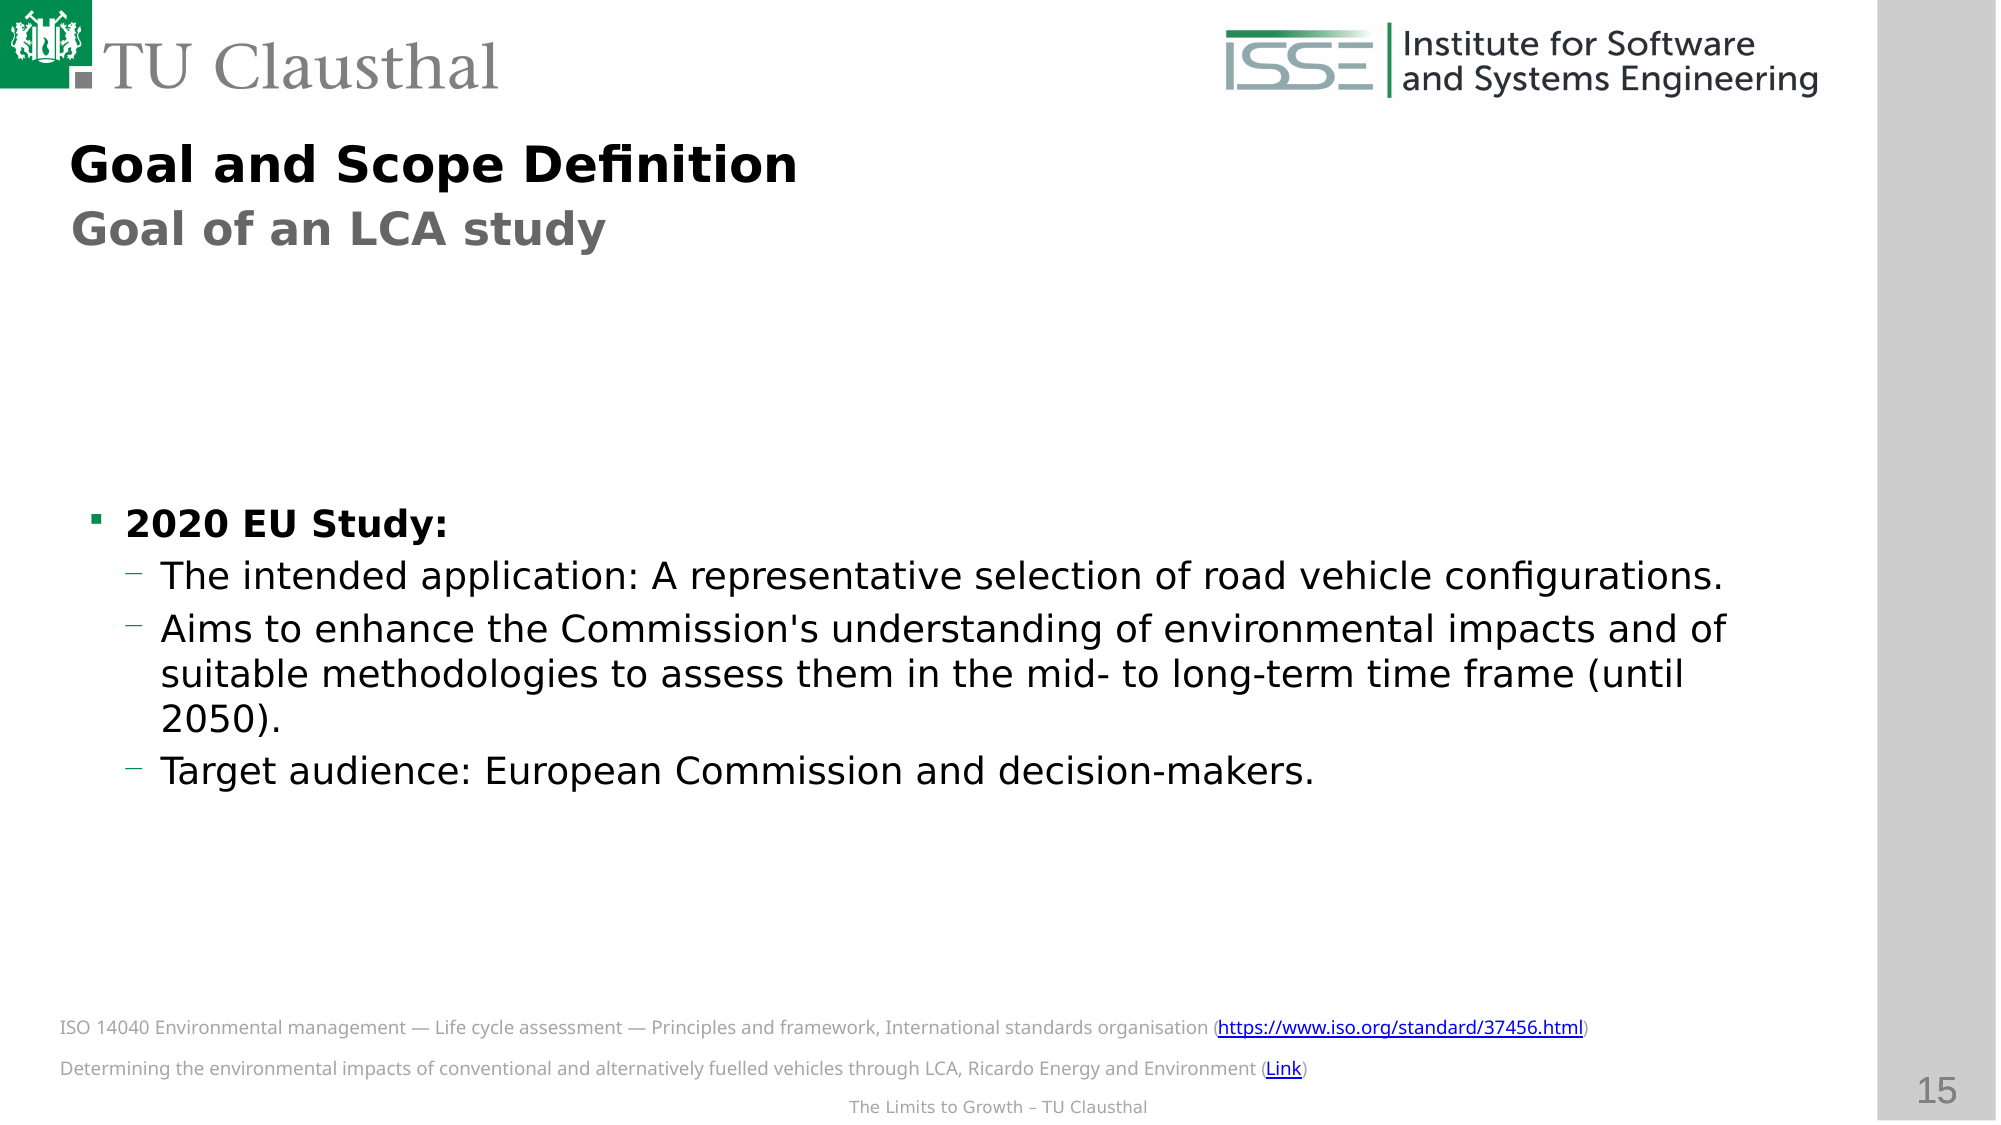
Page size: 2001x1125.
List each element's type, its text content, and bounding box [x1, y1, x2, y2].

picture [1218, 22, 1823, 104]
text_box Goal of an LCA study [70, 188, 1767, 267]
picture [0, 0, 498, 89]
text_box Goal and Scope Definition [54, 125, 1816, 205]
text_box Determining the environmental impacts of conventional and alternatively fuelled vehicles through LCA, Ricardo Energy and Environment (Link) [45, 1049, 1873, 1090]
text_box 2020 EU Study: The intended application: A representative selection of road vehicle configurations. Aims to enhance the Commission's understanding of environmental impacts and of suitable methodologies to assess them in the mid- to long-term time frame (until 2050). Target audience: European Commission and decision-makers. [74, 207, 1805, 1008]
text_box ISO 14040 Environmental management — Life cycle assessment — Principles and framework, International standards organisation (https://www.iso.org/standard/37456.html) [44, 1008, 1836, 1049]
